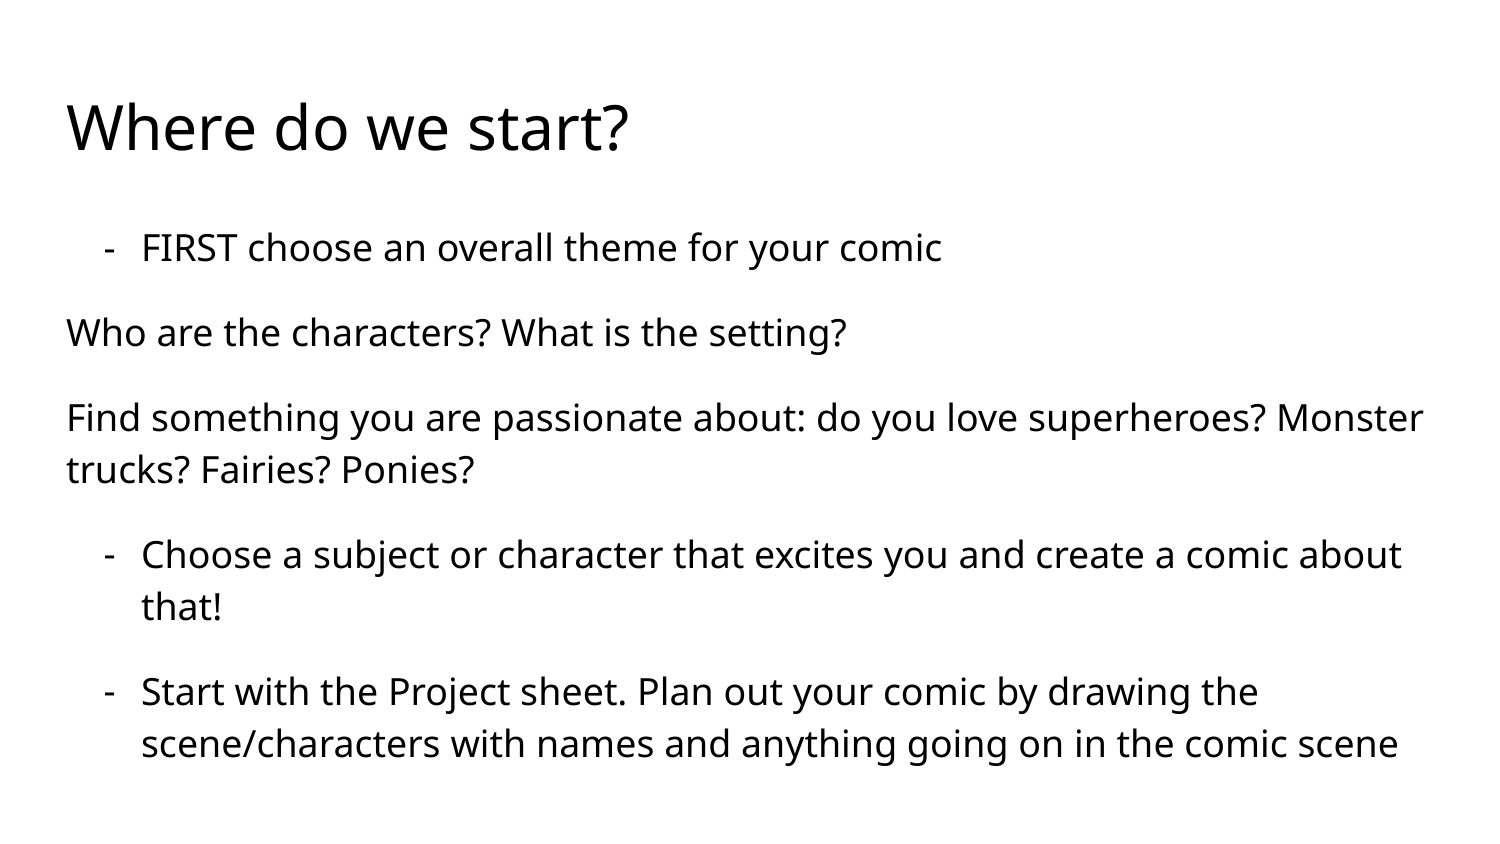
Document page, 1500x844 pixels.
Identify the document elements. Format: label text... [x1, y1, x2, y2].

list FIRST choose an overall theme for your comic Who are the characters? What is the setting? Find something you are passionate about: do you love superheroes? Monster trucks? Fairies? Ponies? Choose a subject or character that excites you and create a comic about that! Start with the Project sheet. Plan out your comic by drawing the scene/characters with names and anything going on in the comic scene [51, 202, 1449, 750]
title Where do we start? [51, 72, 1449, 167]
